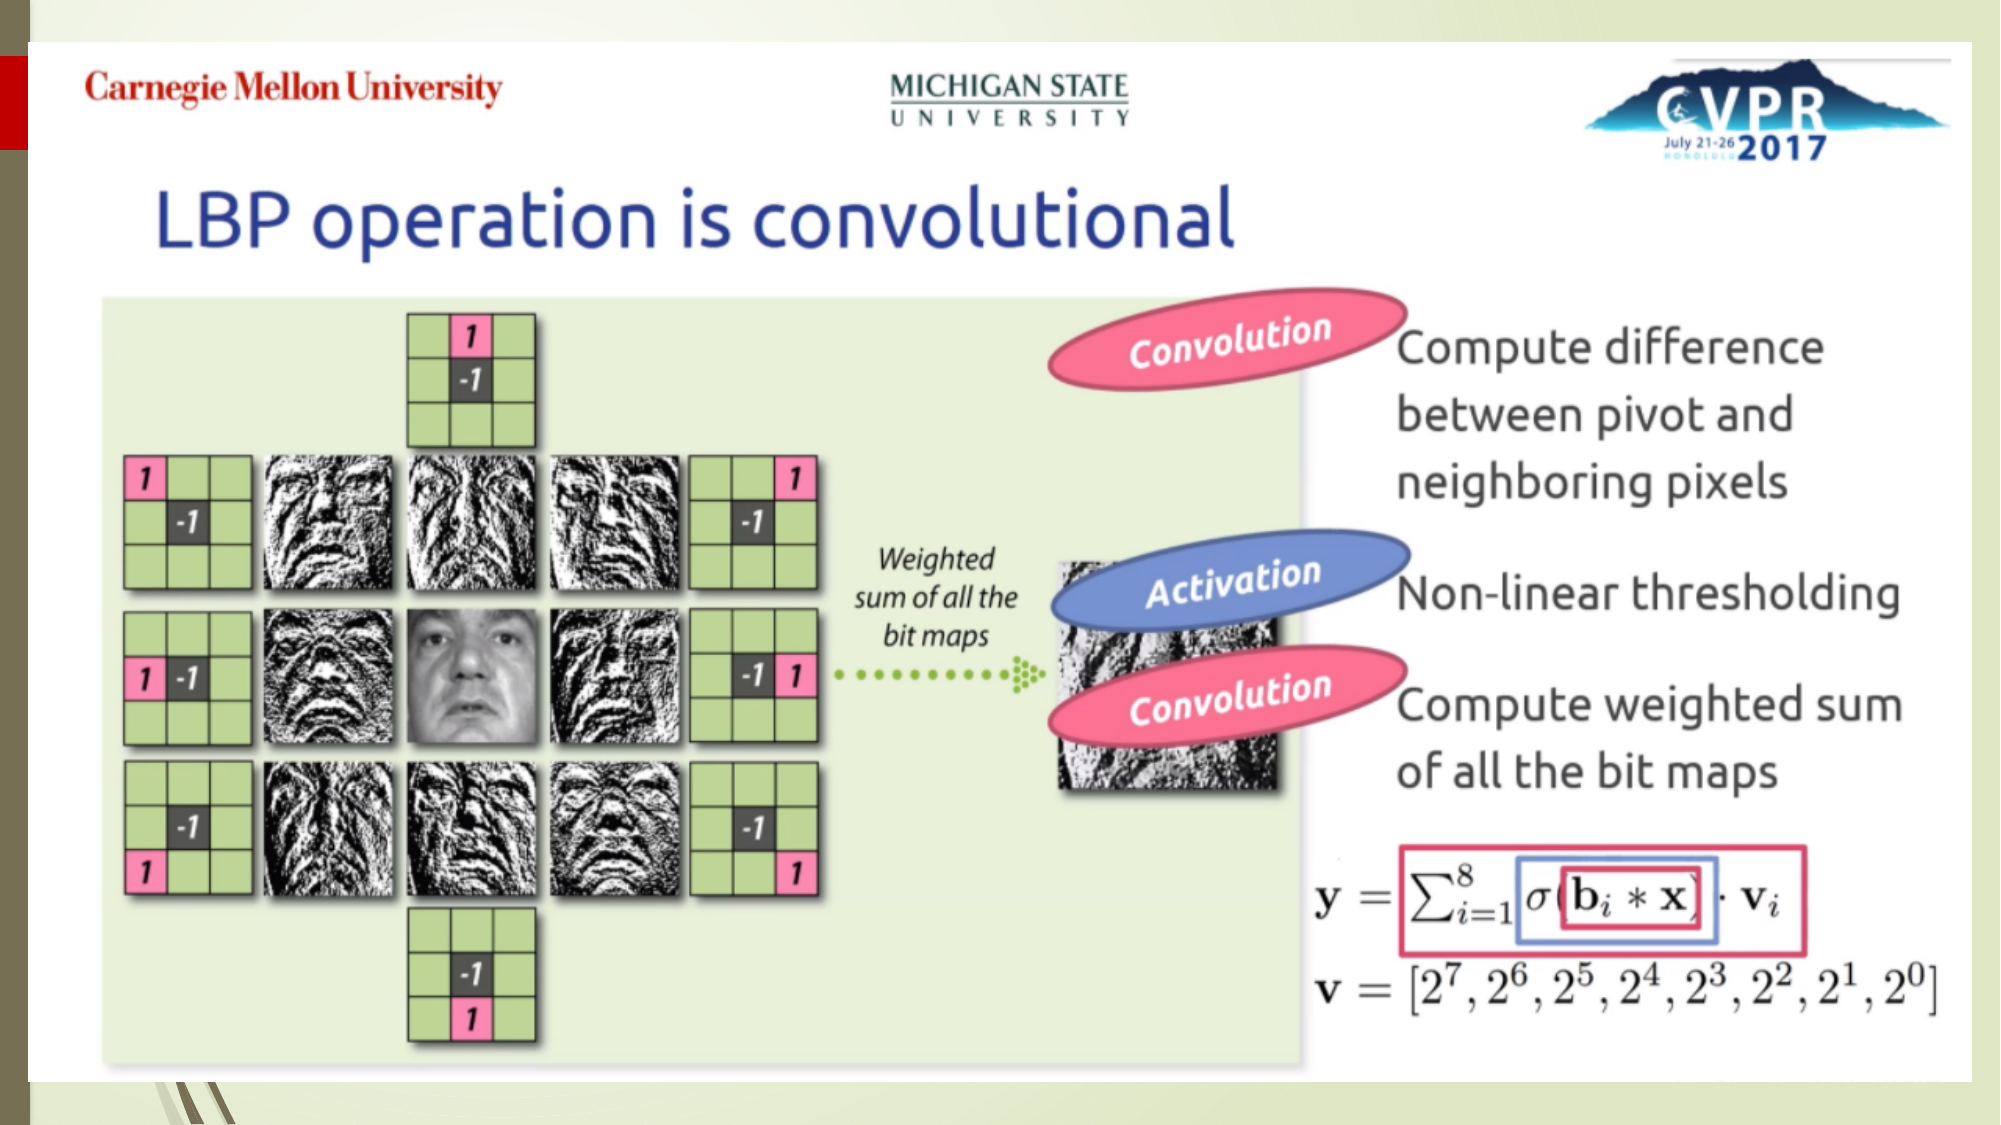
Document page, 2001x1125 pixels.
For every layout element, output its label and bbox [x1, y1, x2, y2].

picture [28, 42, 1972, 1083]
